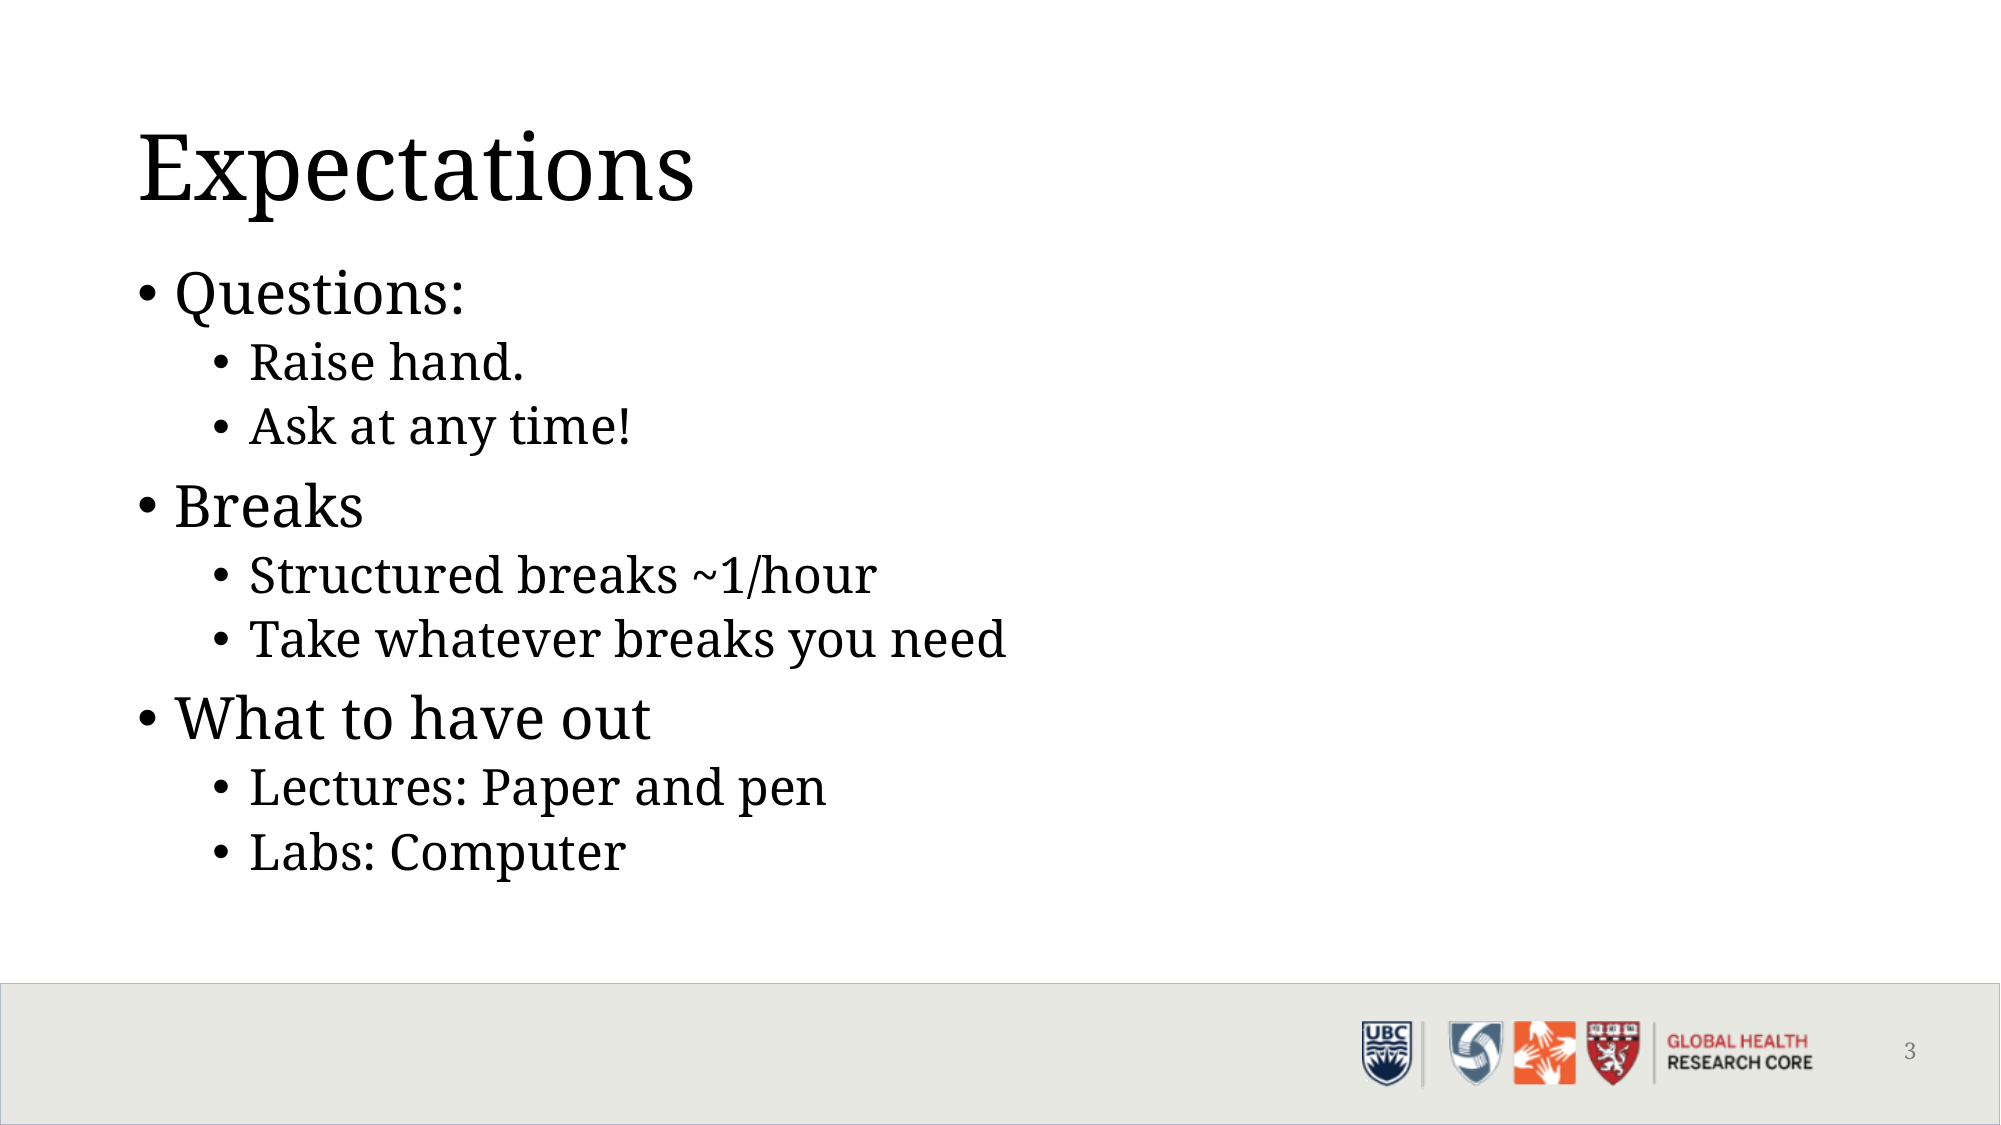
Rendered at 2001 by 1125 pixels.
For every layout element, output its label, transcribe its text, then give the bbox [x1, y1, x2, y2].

title Expectations [137, 59, 1863, 228]
picture [1362, 1021, 1859, 1114]
list Questions: Raise hand. Ask at any time! Breaks Structured breaks ~1/hour Take whatever breaks you need What to have out Lectures: Paper and pen Labs: Computer [137, 256, 1231, 1016]
